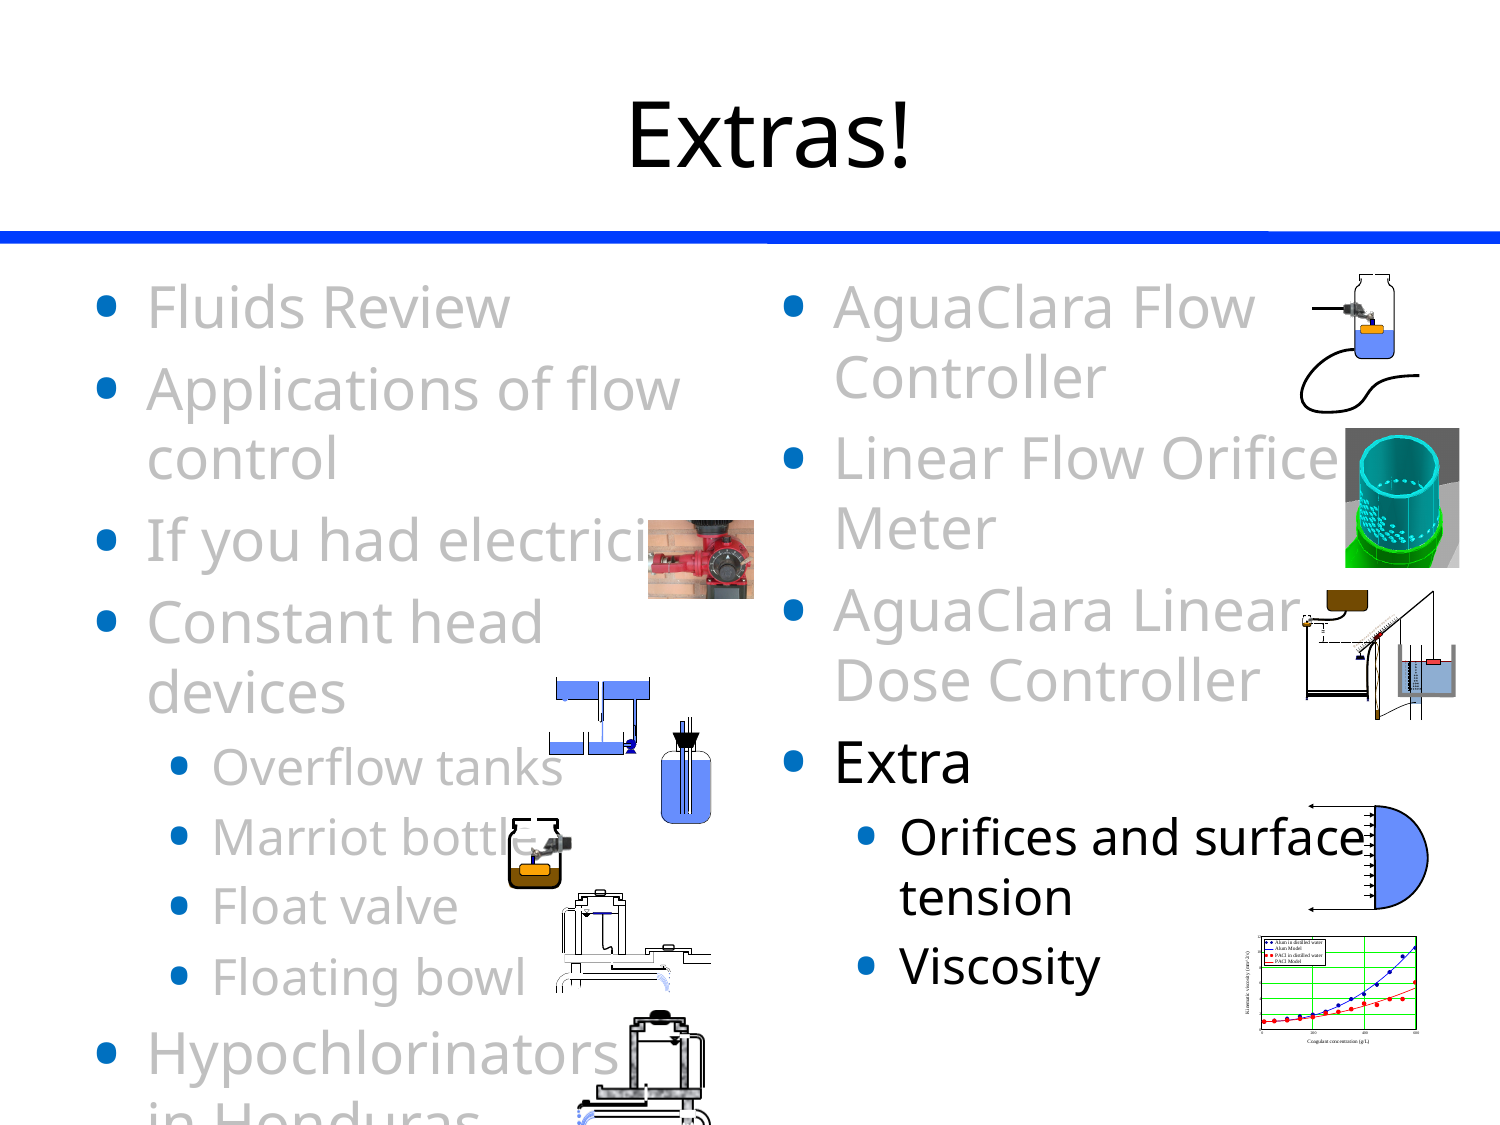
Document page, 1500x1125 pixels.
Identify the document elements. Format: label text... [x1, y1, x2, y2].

picture [1345, 428, 1460, 568]
picture [1301, 582, 1456, 721]
picture [548, 675, 651, 755]
list AguaClara Flow Controller Linear Flow Orifice Meter AguaClara Linear Dose Controller Extra Orifices and surface tension Viscosity [762, 262, 1426, 1006]
list Fluids Review Applications of flow control If you had electricity Constant head devices Overflow tanks Marriot bottle Float valve Floating bowl Hypochlorinators in Honduras [74, 262, 739, 1006]
picture [1277, 271, 1421, 414]
picture [506, 809, 712, 994]
picture [659, 708, 712, 824]
picture [648, 520, 754, 599]
picture [575, 1009, 712, 1125]
title Extras! [75, 37, 1463, 225]
picture [1241, 929, 1424, 1049]
picture [1301, 799, 1429, 916]
